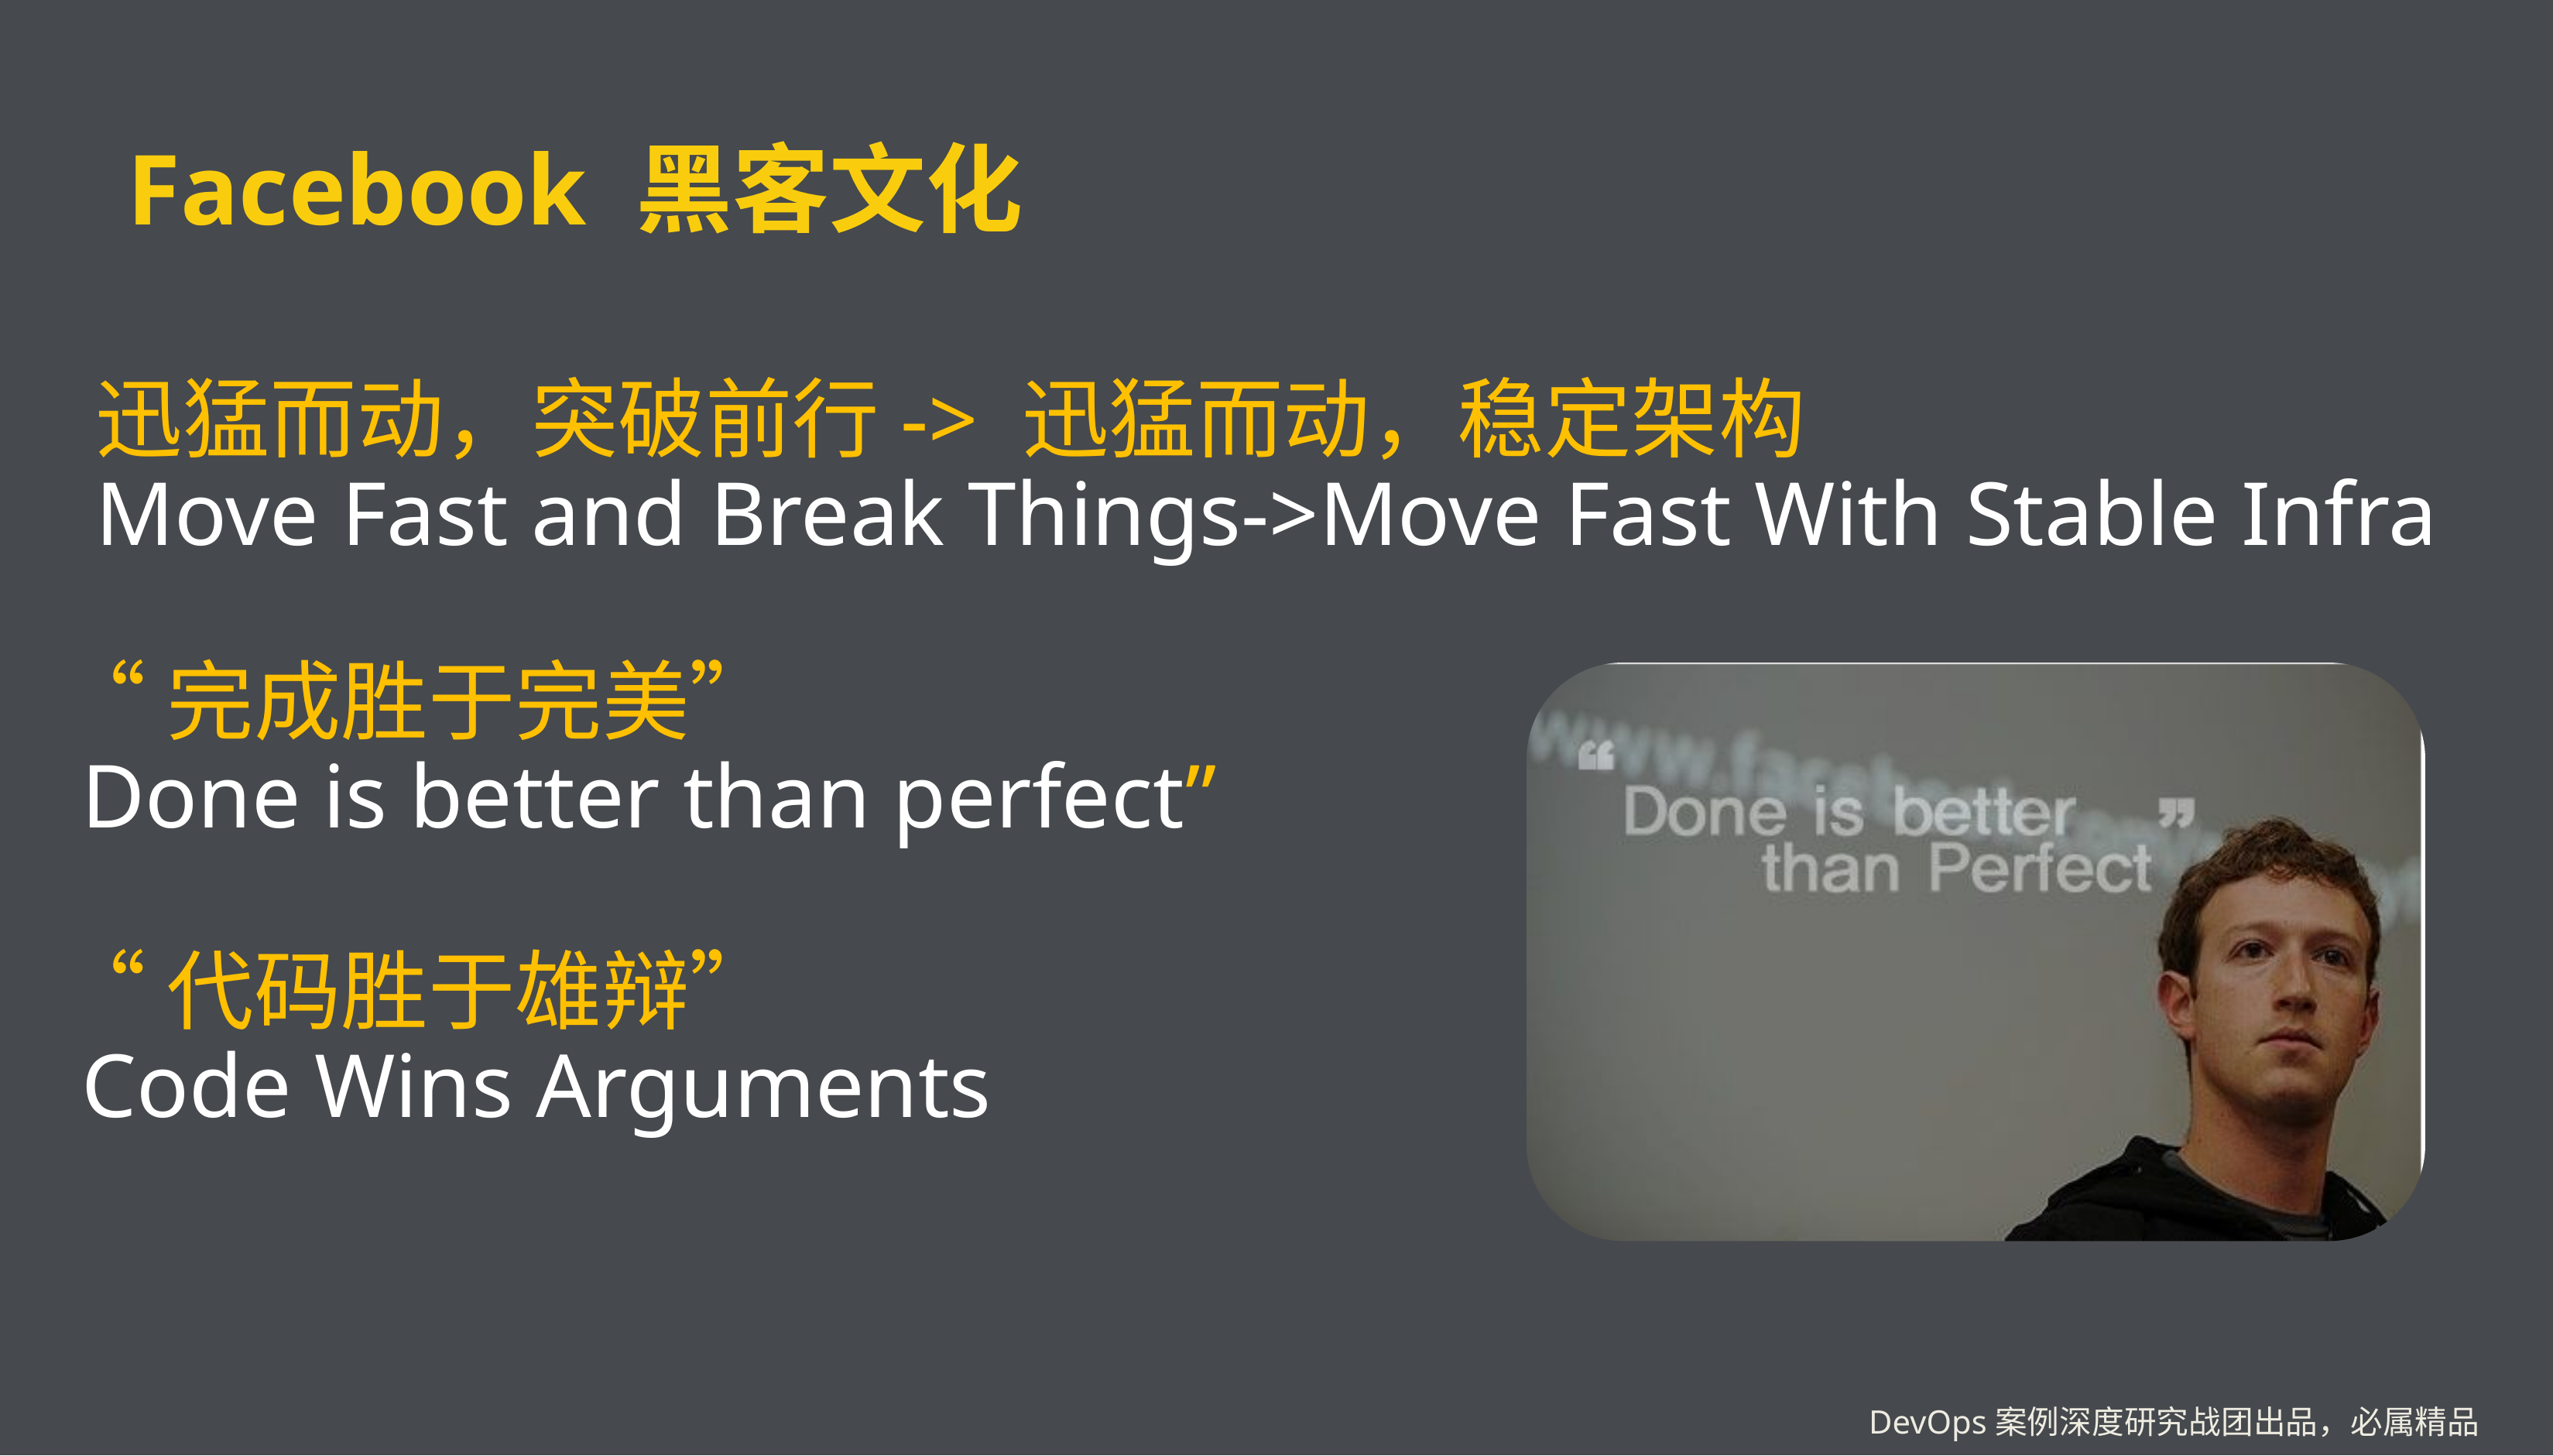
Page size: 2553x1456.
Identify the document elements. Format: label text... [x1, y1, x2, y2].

text_box 迅猛而动，突破前行-> 迅猛而动，稳定架构 Move Fast and Break Things->Move Fast With Stable Infra [84, 277, 2552, 663]
picture [1526, 662, 2426, 1242]
title Facebook 黑客文化 [127, 128, 2425, 277]
text_box “代码胜于雄辩” Code Wins Arguments [47, 949, 1469, 1135]
text_box “完成胜于完美” Done is better than perfect” [47, 645, 1469, 860]
